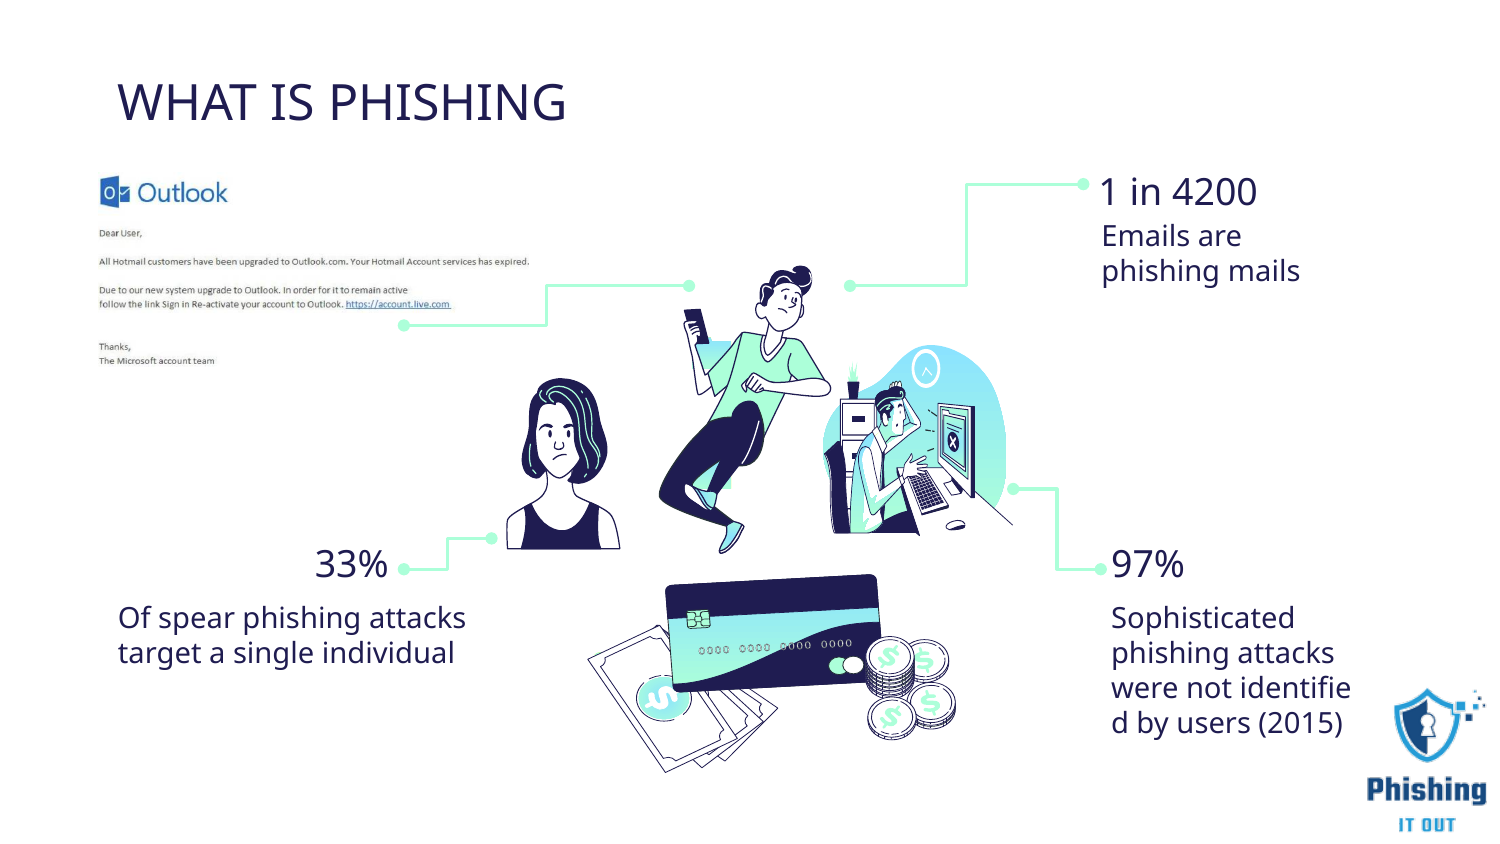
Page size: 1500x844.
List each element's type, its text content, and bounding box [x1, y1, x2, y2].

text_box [403, 285, 650, 326]
picture [1344, 677, 1500, 844]
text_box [656, 265, 834, 555]
title 1 in 4200 [1083, 152, 1380, 242]
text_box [849, 183, 1084, 287]
picture [77, 166, 547, 397]
list Emails are phishing mails [1086, 242, 1328, 292]
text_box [586, 573, 960, 774]
title WHAT IS PHISHING [102, 55, 1101, 144]
title 97% [1096, 525, 1393, 614]
list Of spear phishing attacks target a single individual [102, 584, 492, 749]
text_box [403, 538, 492, 570]
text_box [505, 377, 621, 550]
title 33% [107, 525, 404, 614]
list Sophisticated phishing attacks were not identified by users (2015) [1096, 614, 1381, 674]
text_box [837, 344, 1014, 537]
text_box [1012, 488, 1101, 570]
